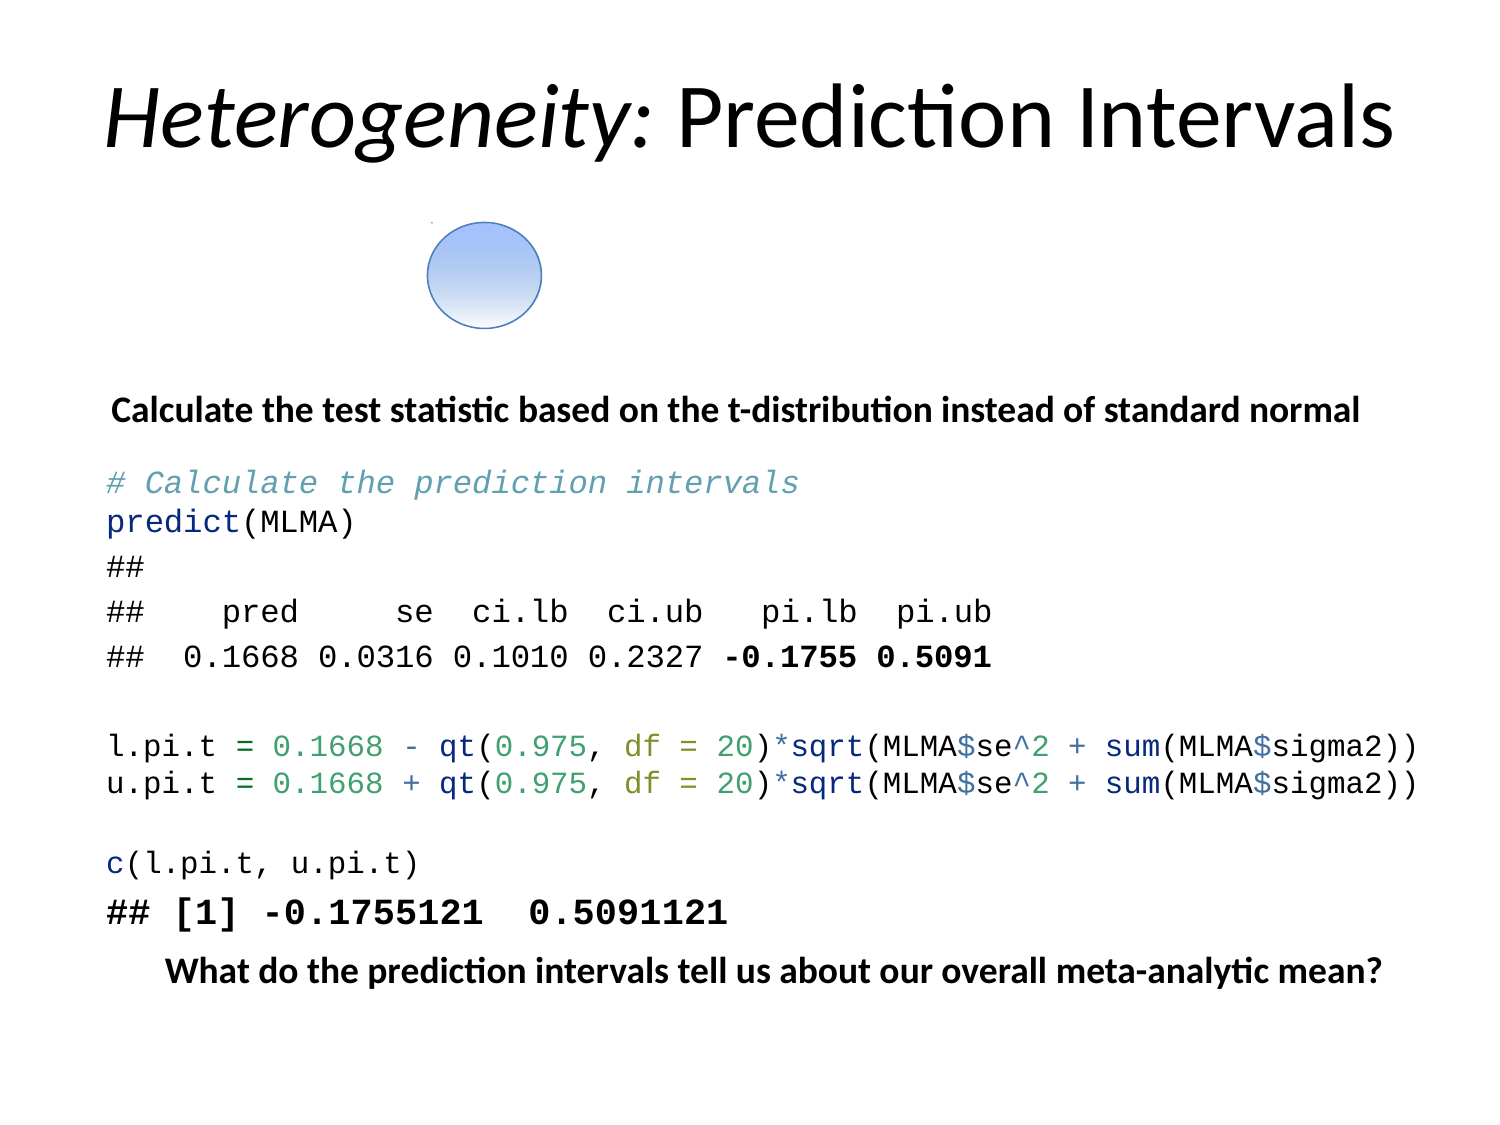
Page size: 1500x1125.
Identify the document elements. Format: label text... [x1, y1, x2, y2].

title Heterogeneity: Prediction Intervals [75, 16, 1425, 204]
text_box Calculate the test statistic based on the t-distribution instead of standard normal [96, 377, 1404, 438]
text_box What do the prediction intervals tell us about our overall meta-analytic mean? [149, 938, 1404, 999]
text_box [426, 221, 543, 330]
